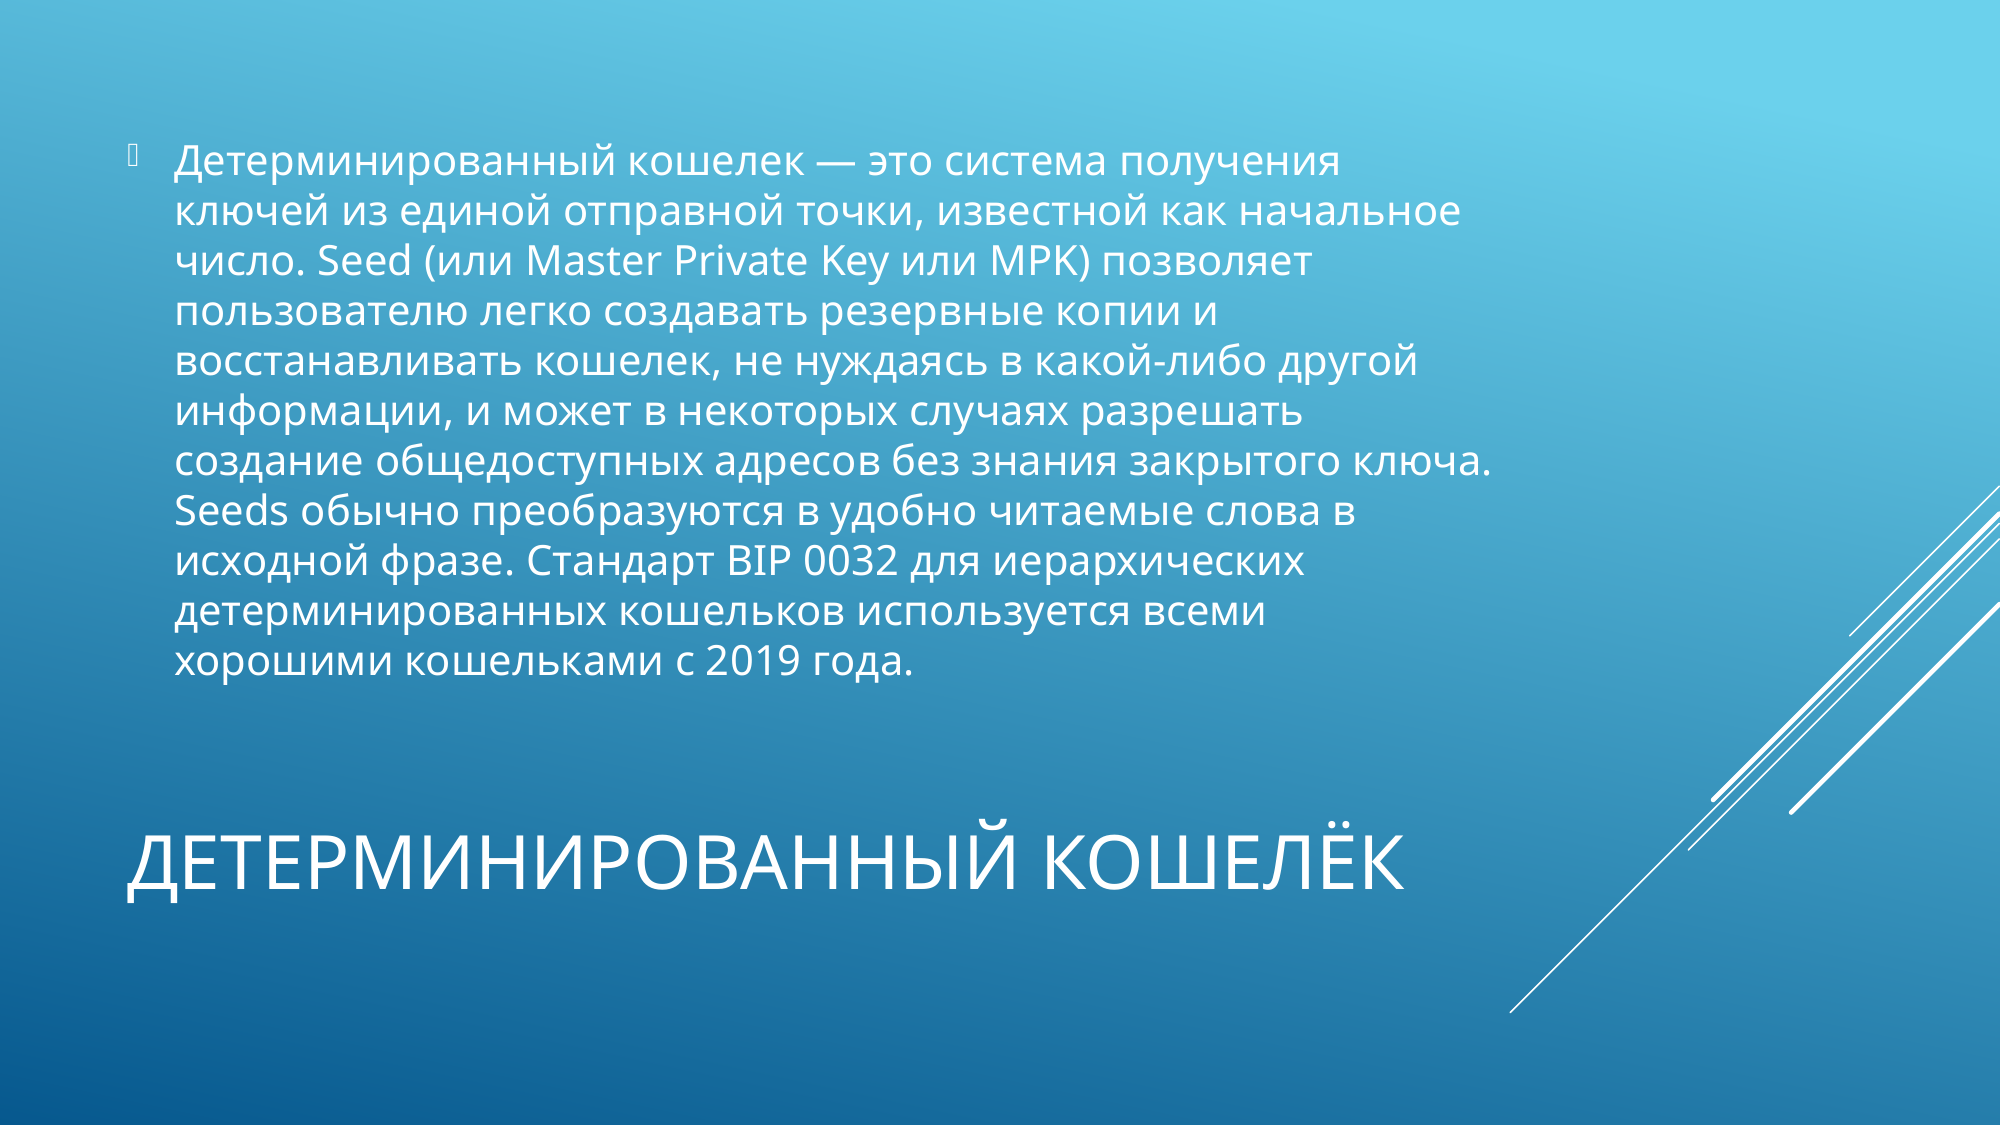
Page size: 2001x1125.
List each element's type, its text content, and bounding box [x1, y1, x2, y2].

title Детерминированный кошелёк [112, 736, 1513, 984]
list Детерминированный кошелек — это система получения ключей из единой отправной точки, известной как начальное число. Seed (или Master Private Key или MPK) позволяет пользователю легко создавать резервные копии и восстанавливать кошелек, не нуждаясь в какой-либо другой информации, и может в некоторых случаях разрешать создание общедоступных адресов без знания закрытого ключа. Seeds обычно преобразуются в удобно читаемые слова в исходной фразе. Стандарт BIP 0032 для иерархических детерминированных кошельков используется всеми хорошими кошельками с 2019 года. [112, 112, 1513, 706]
